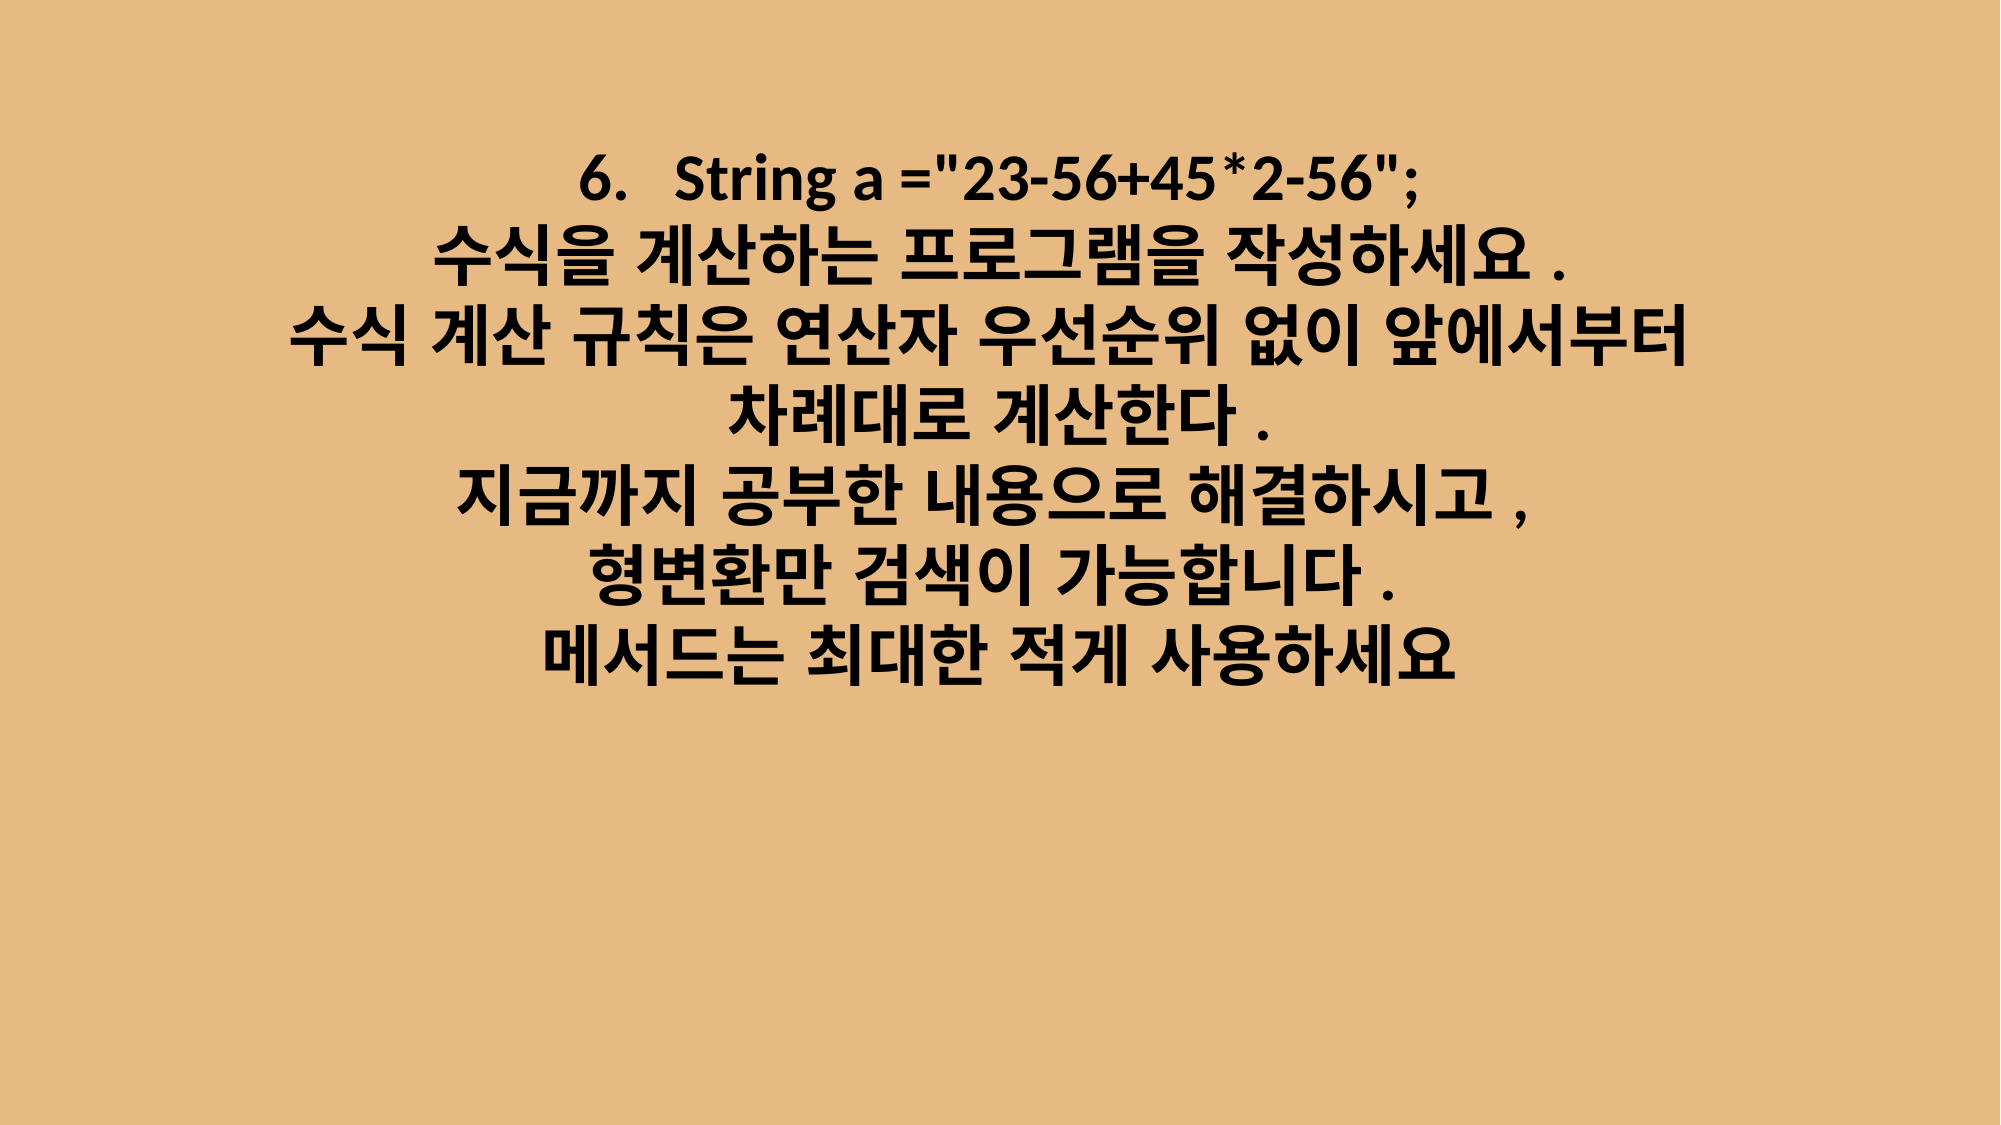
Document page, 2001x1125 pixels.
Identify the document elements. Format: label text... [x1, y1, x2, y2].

text_box 6. String a ="23-56+45*2-56"; 수식을 계산하는 프로그램을 작성하세요. 수식 계산 규칙은 연산자 우선순위 없이 앞에서부터 차례대로 계산한다. 지금까지 공부한 내용으로 해결하시고, 형변환만 검색이 가능합니다. 메서드는 최대한 적게 사용하세요 [0, 126, 2000, 702]
